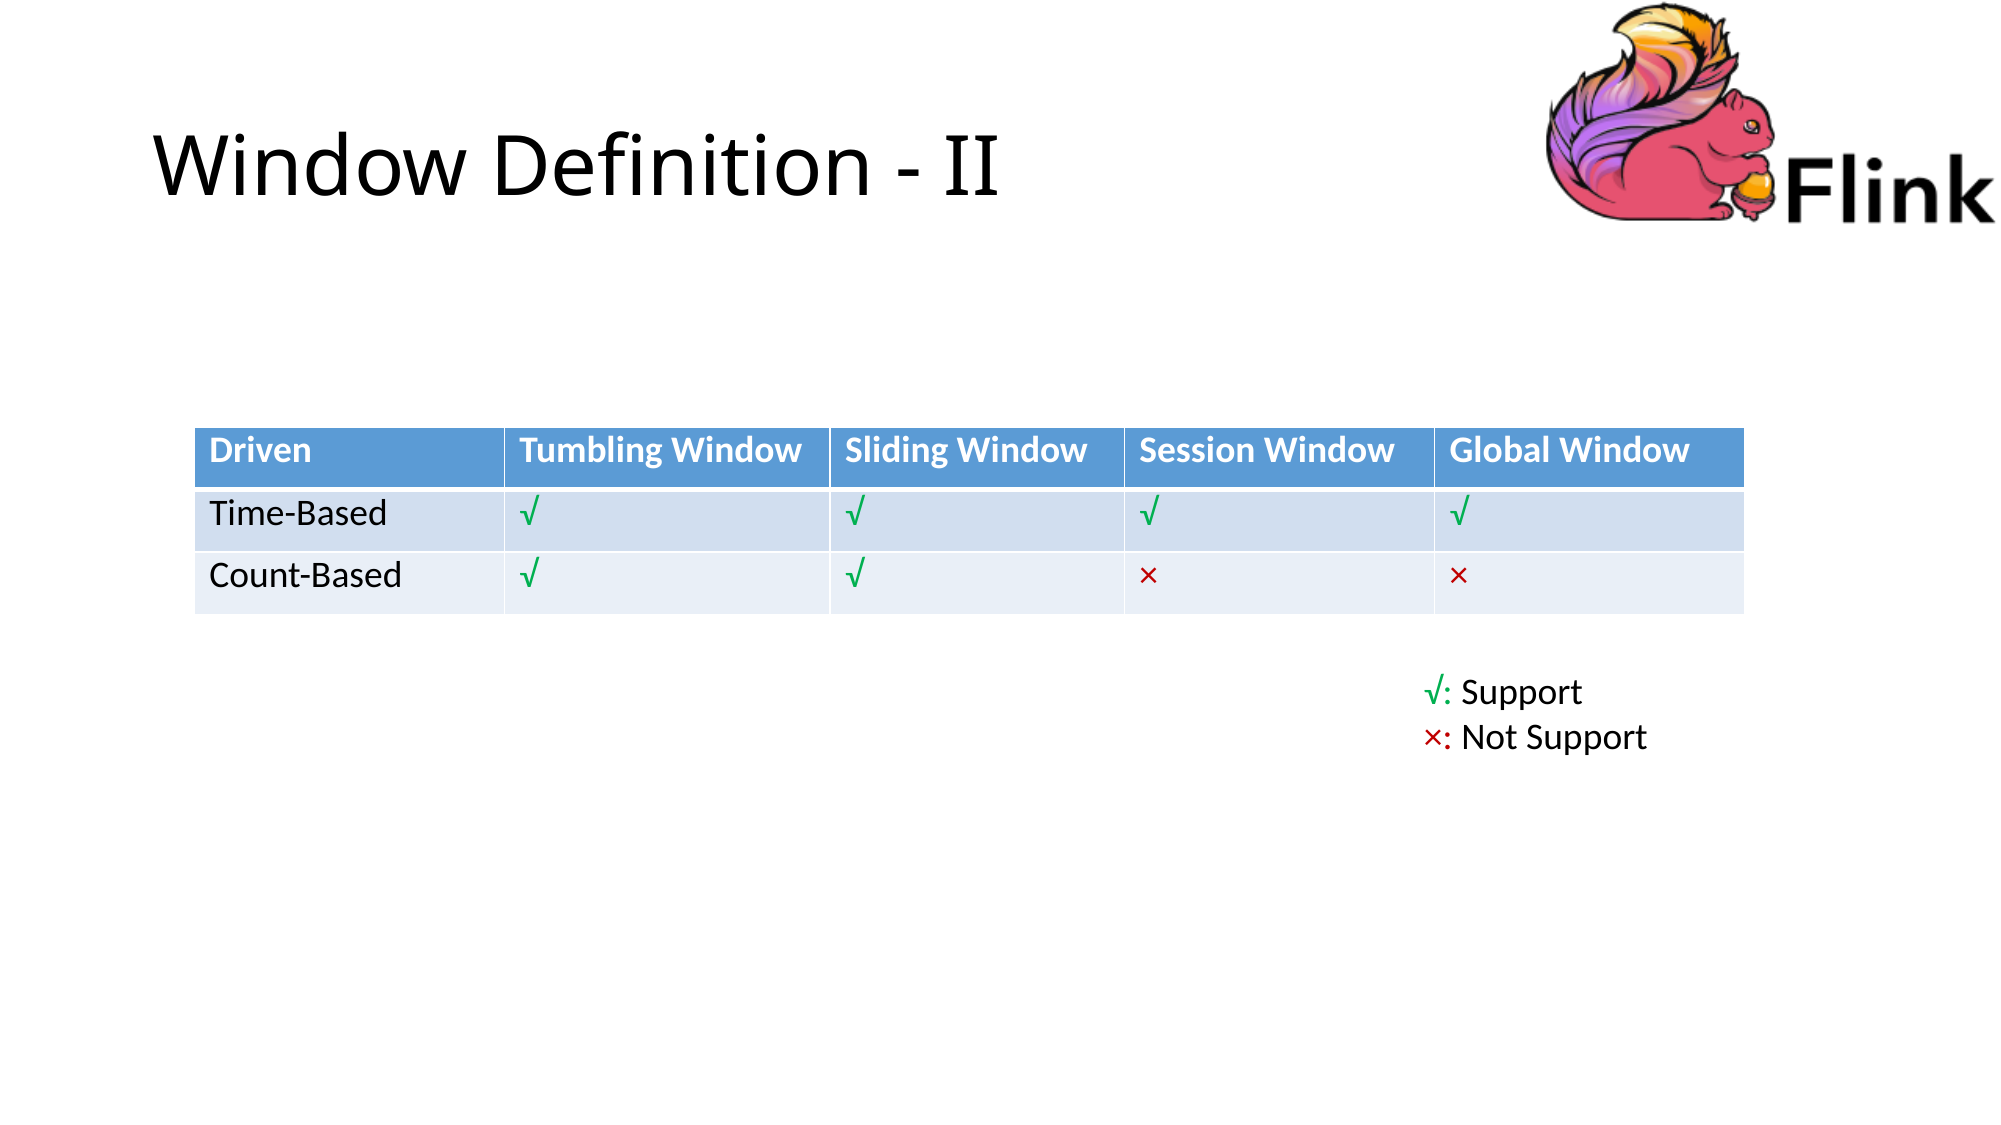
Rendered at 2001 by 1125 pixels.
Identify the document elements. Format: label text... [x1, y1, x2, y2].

title Window Definition - II [137, 59, 1863, 278]
table_cell Count-Based [195, 553, 504, 614]
table_header Session Window [1125, 428, 1434, 487]
table_cell √ [831, 492, 1124, 551]
table_cell × [1125, 553, 1434, 614]
table_cell √ [1125, 492, 1434, 551]
table_cell √ [1435, 492, 1744, 551]
table_header Sliding Window [831, 428, 1124, 487]
table_cell × [1435, 553, 1744, 614]
table_cell Time-Based [195, 492, 504, 551]
table_cell √ [831, 553, 1124, 614]
picture [1545, 0, 2000, 235]
table_header Tumbling Window [505, 428, 829, 487]
table_header Driven [195, 428, 504, 487]
table_header Global Window [1435, 428, 1744, 487]
table_cell √ [505, 553, 829, 614]
table_cell √ [505, 492, 829, 551]
text_box √: Support ×: Not Support [1409, 659, 1745, 765]
